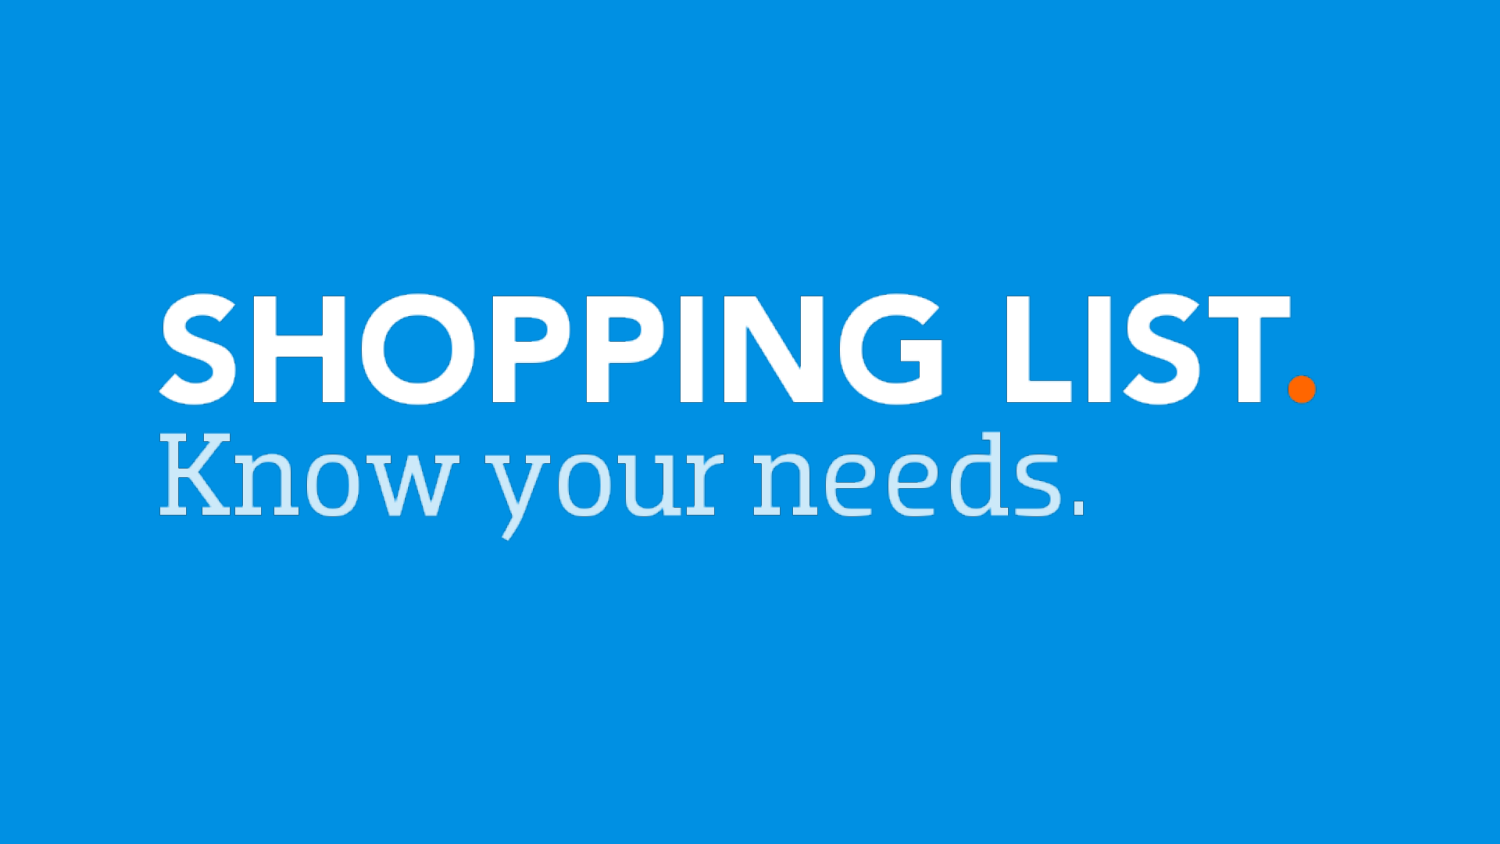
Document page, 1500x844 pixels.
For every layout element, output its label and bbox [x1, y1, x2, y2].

picture [156, 290, 1344, 554]
